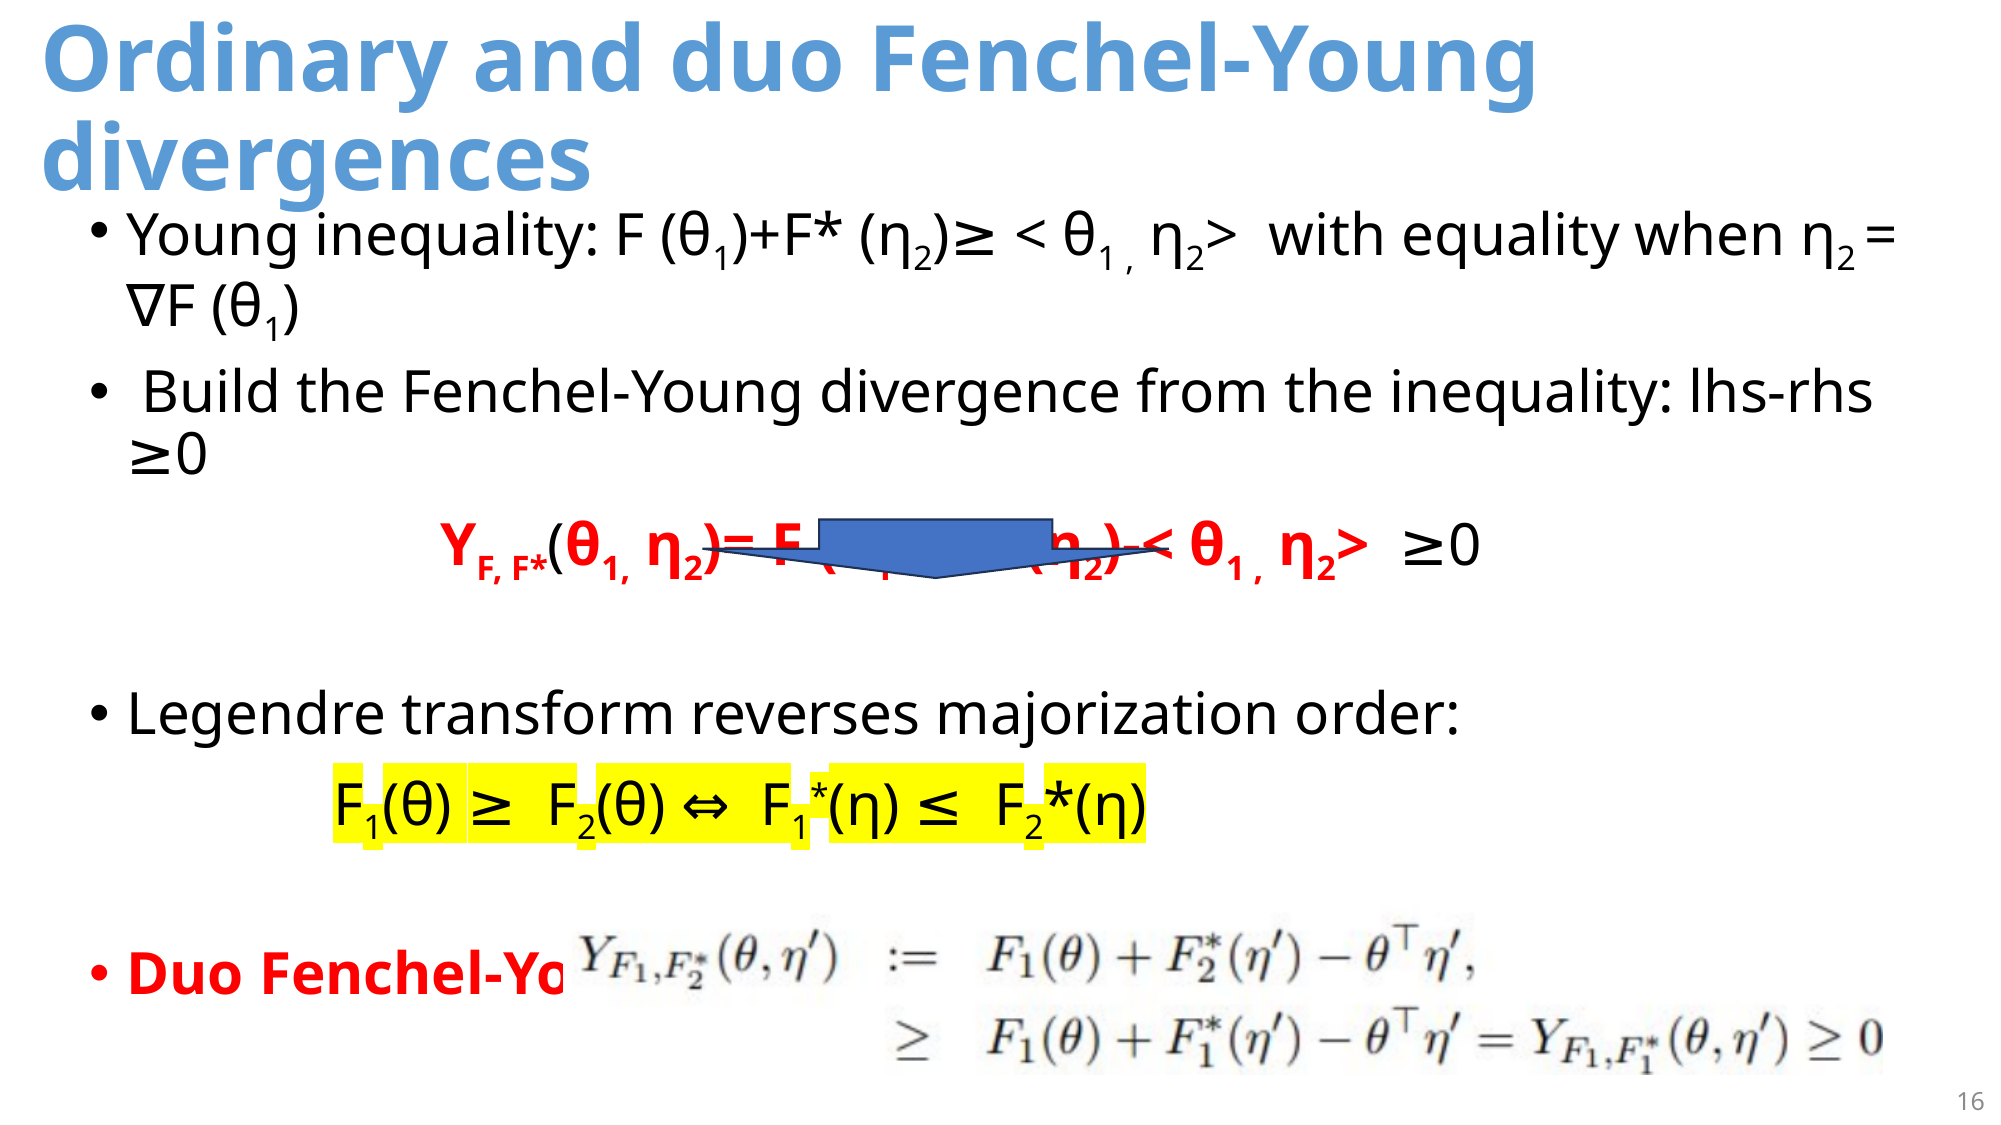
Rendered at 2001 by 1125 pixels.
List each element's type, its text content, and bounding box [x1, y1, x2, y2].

text_box [702, 518, 1170, 580]
title Ordinary and duo Fenchel-Young divergences [25, 3, 1943, 221]
list Young inequality: F (θ1)+F* (η2)≥ < θ1 , η2> with equality when η2 = ∇F (θ1) Build the Fenchel-Young divergence from the inequality: lhs-rhs ≥0 YF, F*(θ1, η2)= F (θ1)+F* (η2)-< θ1 , η2> ≥0 Legendre transform reverses majorization order: F1(θ) ≥ F2(θ) ⇔ F1*(η) ≤ F2*(η) Duo Fenchel-Young divergence: [74, 190, 1975, 1079]
picture [563, 906, 1883, 1075]
slide_number 16 [1848, 1072, 2000, 1125]
